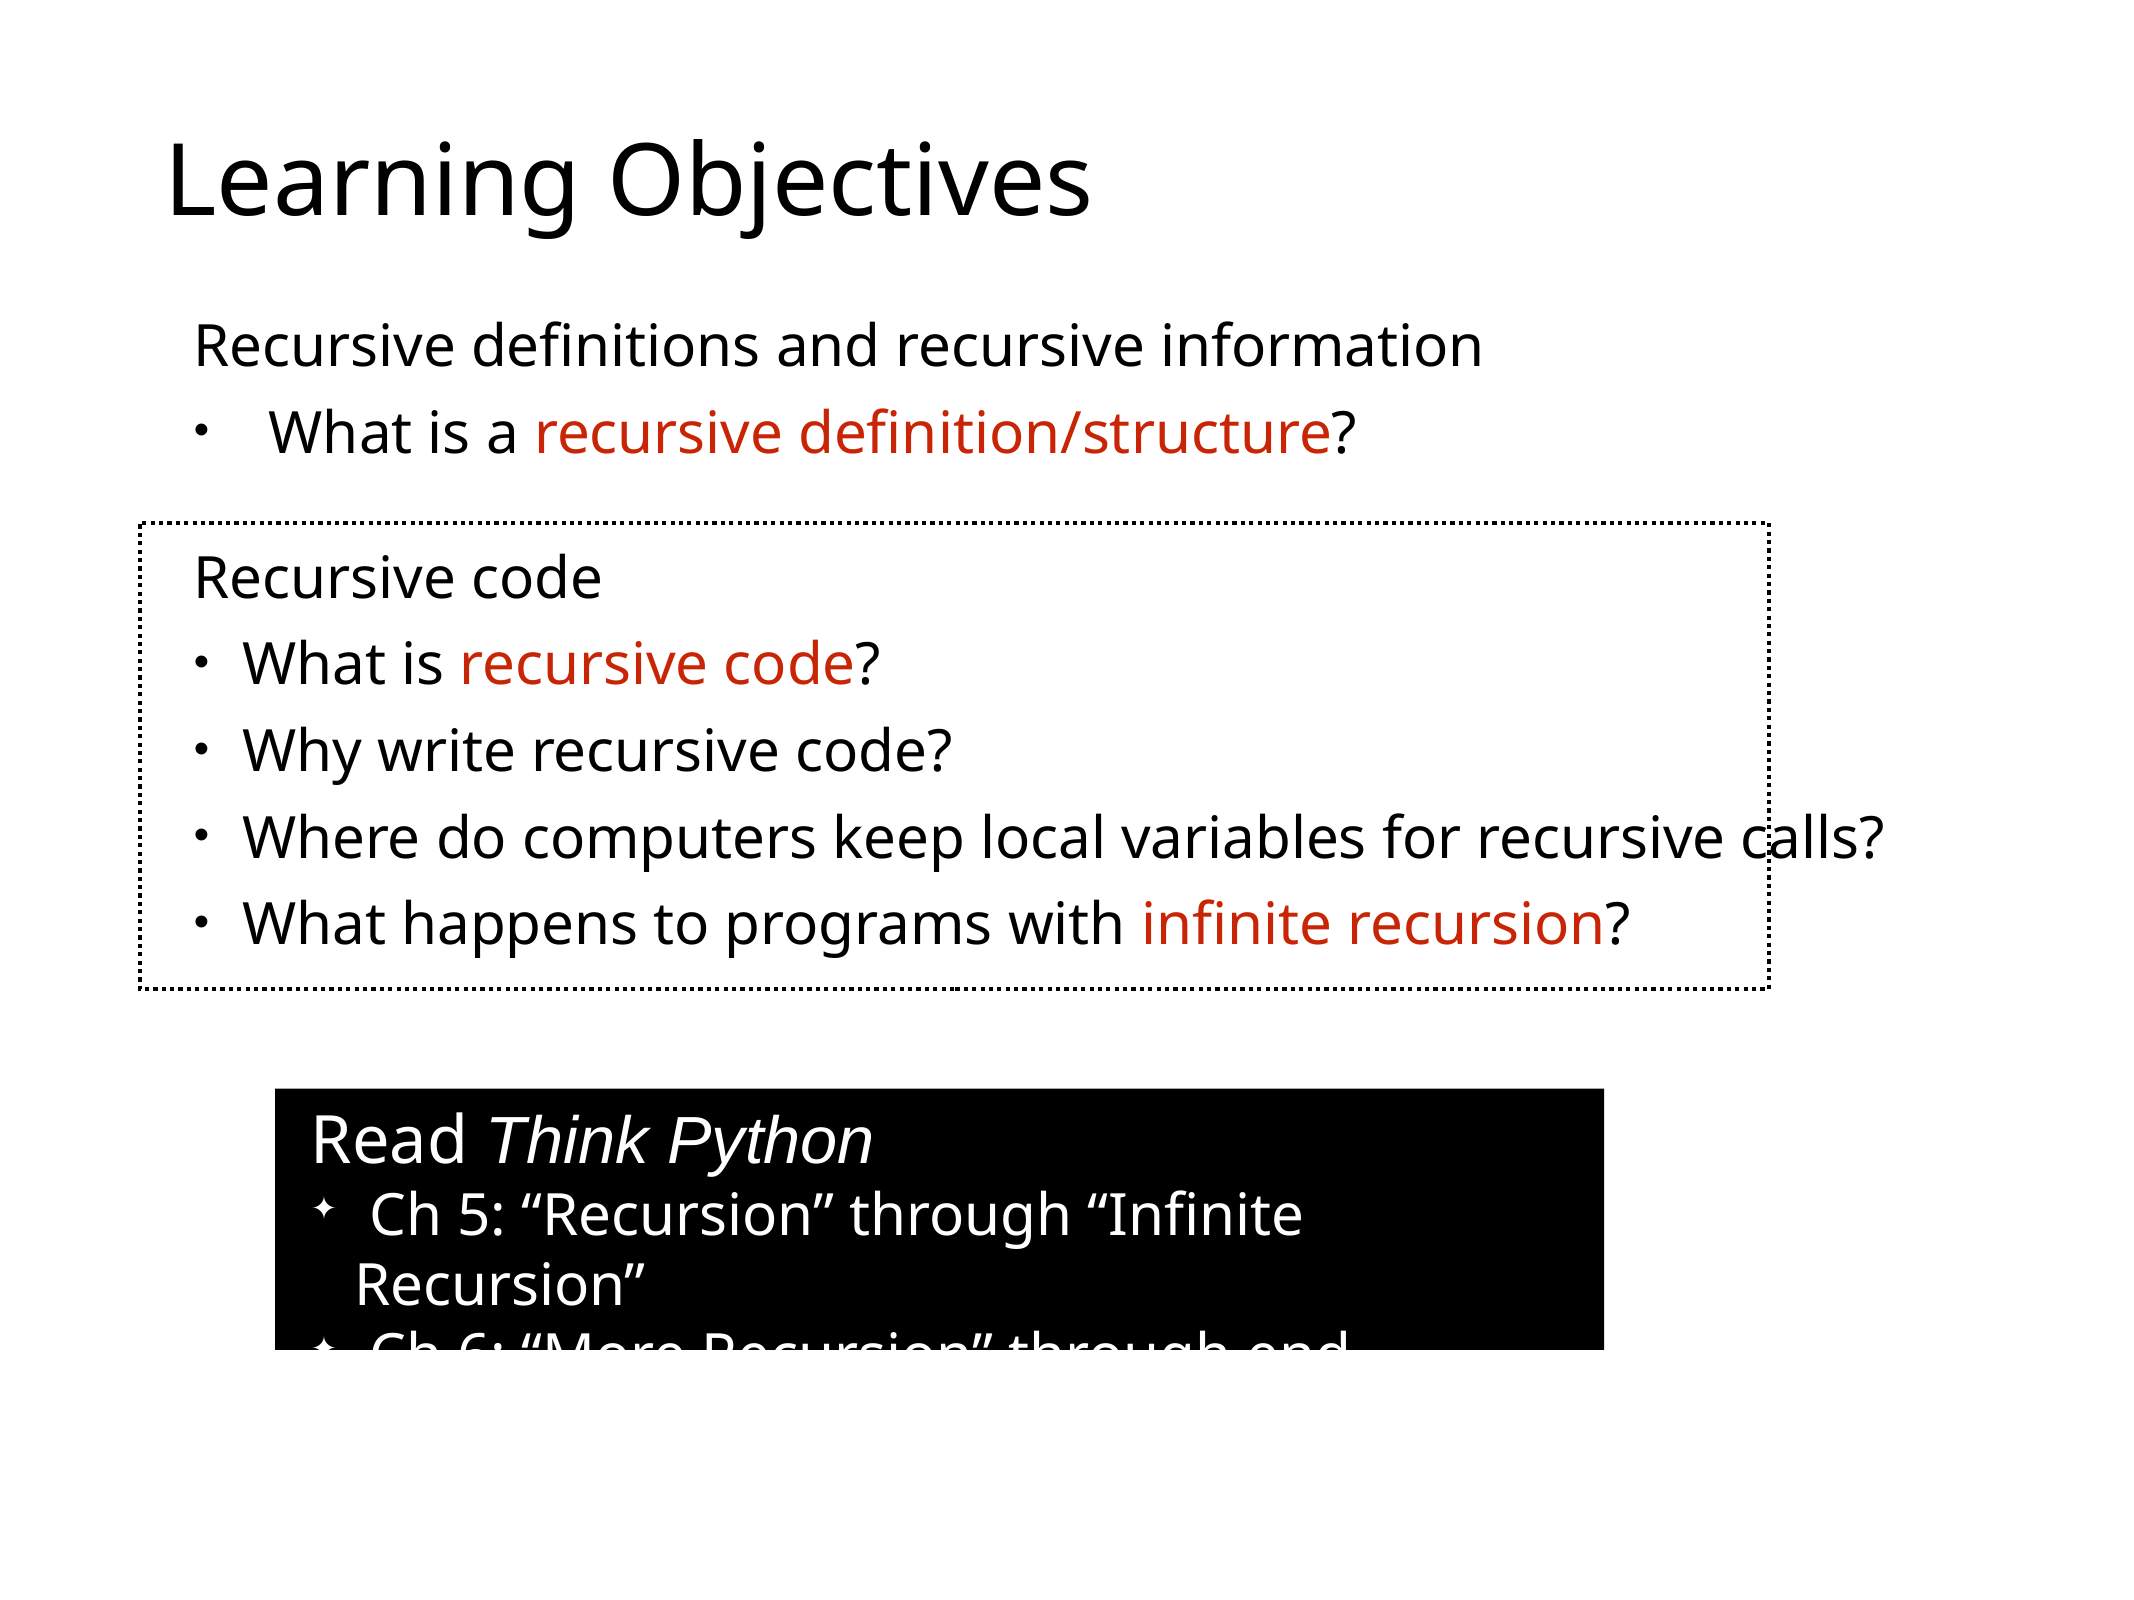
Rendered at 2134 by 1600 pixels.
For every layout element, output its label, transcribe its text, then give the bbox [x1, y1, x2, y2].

list Recursive definitions and recursive information What is a recursive definition/structure? Recursive code What is recursive code? Why write recursive code? Where do computers keep local variables for recursive calls? What happens to programs with infinite recursion? [160, 300, 1982, 1450]
text_box Read Think Python Ch 5: “Recursion” through “Infinite Recursion” Ch 6: “More Recursion” through end [275, 1088, 1605, 1350]
text_box [139, 522, 1769, 989]
title Learning Objectives [156, 101, 1978, 250]
